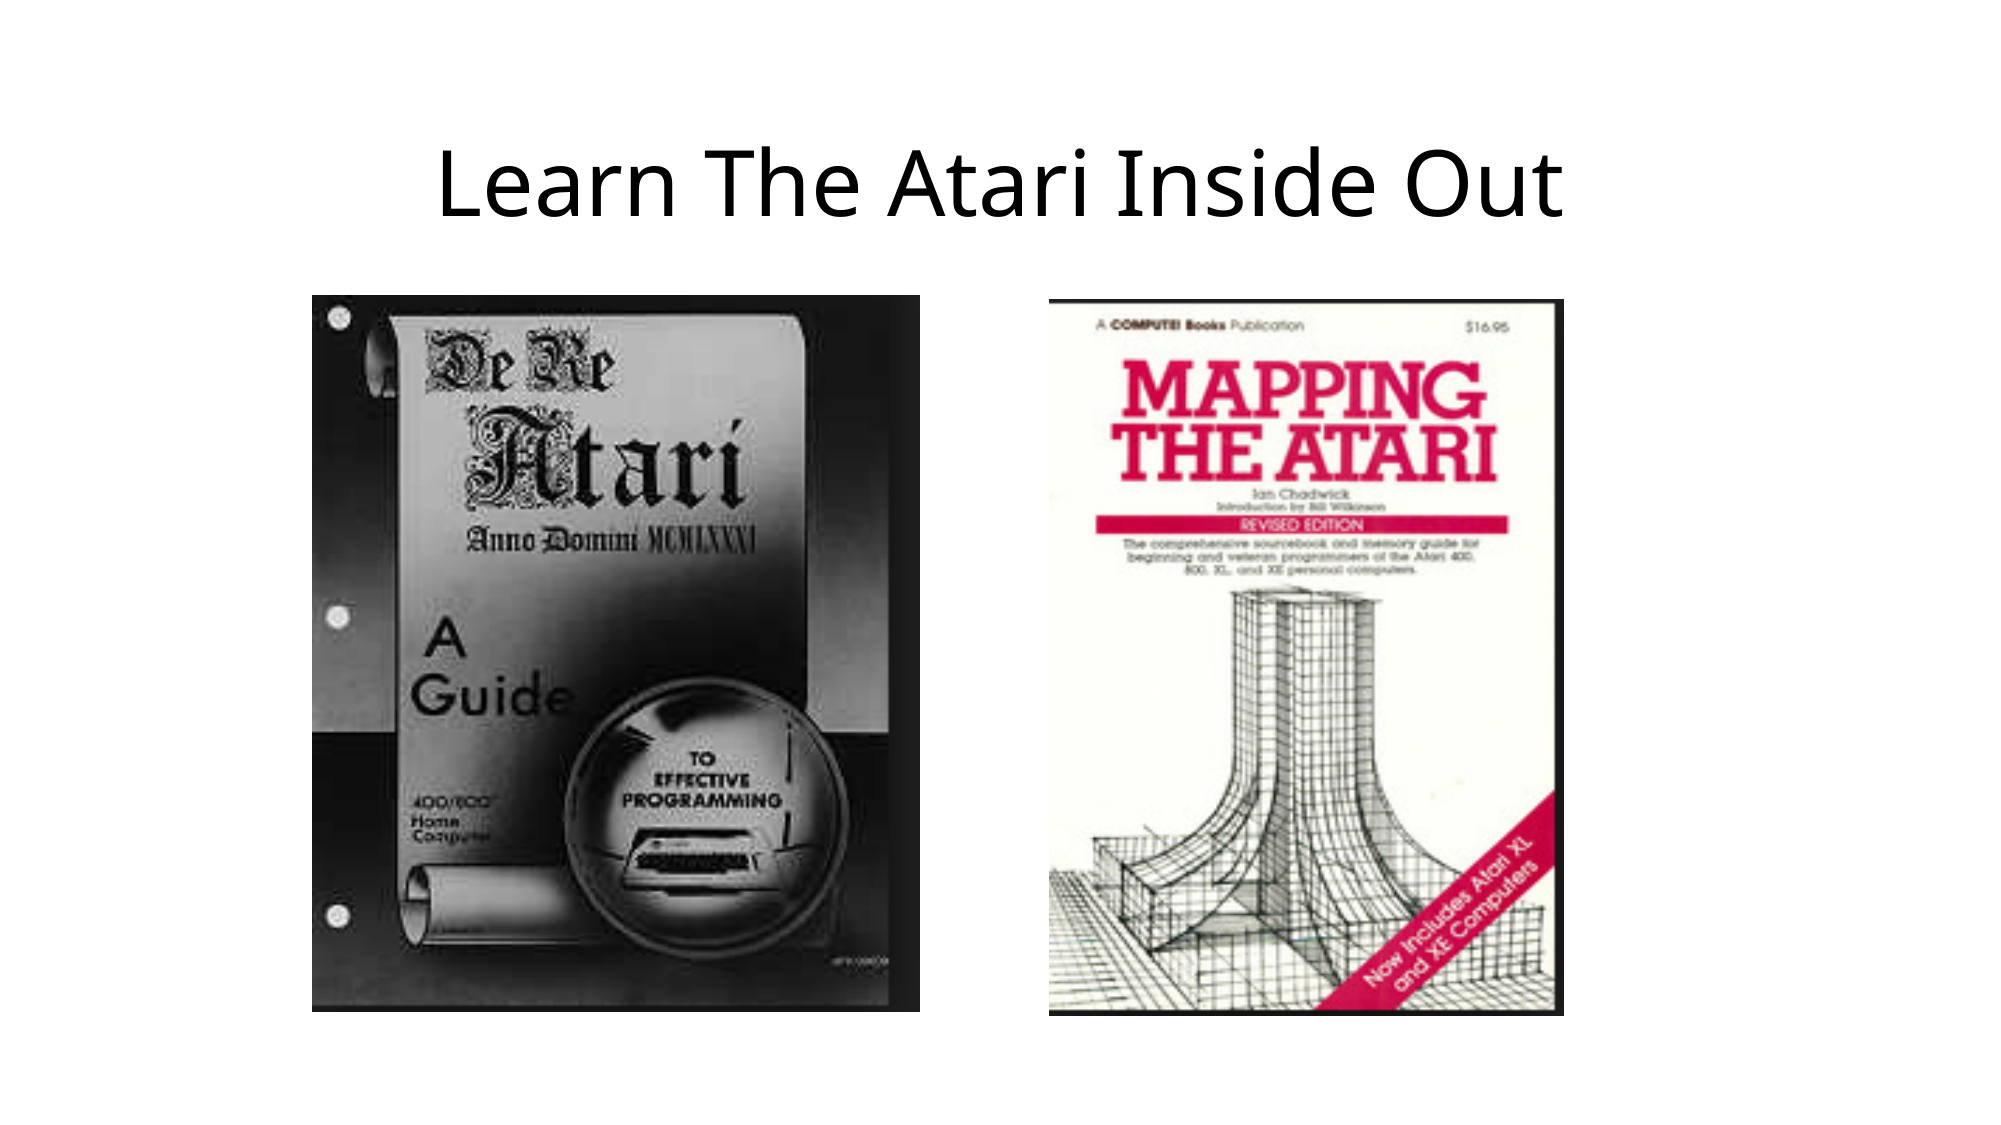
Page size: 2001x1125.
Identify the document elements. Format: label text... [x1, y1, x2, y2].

picture [312, 295, 920, 1012]
picture [1049, 299, 1564, 1016]
title Learn The Atari Inside Out [137, 77, 1863, 296]
